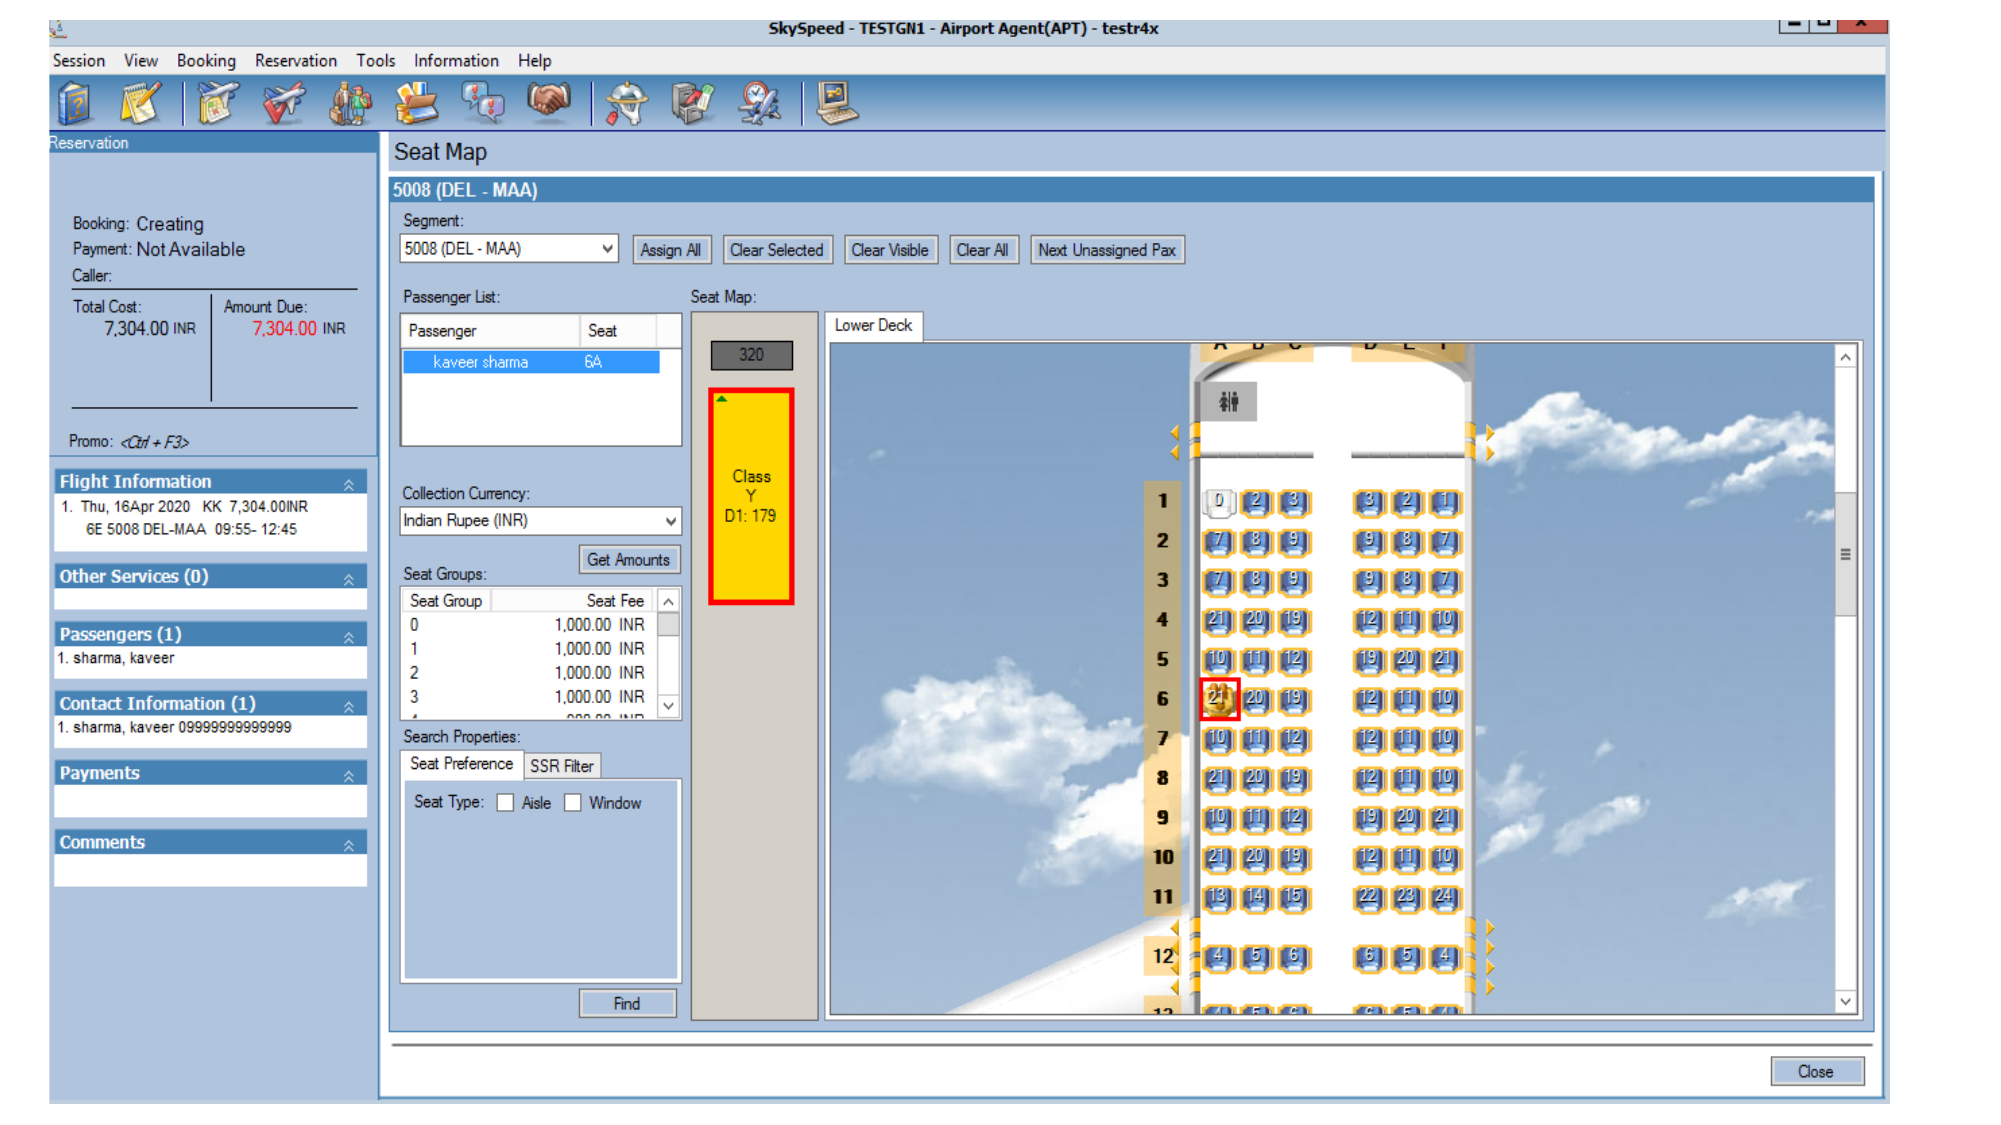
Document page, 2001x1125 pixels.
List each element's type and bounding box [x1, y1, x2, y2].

list [49, 20, 1890, 1104]
